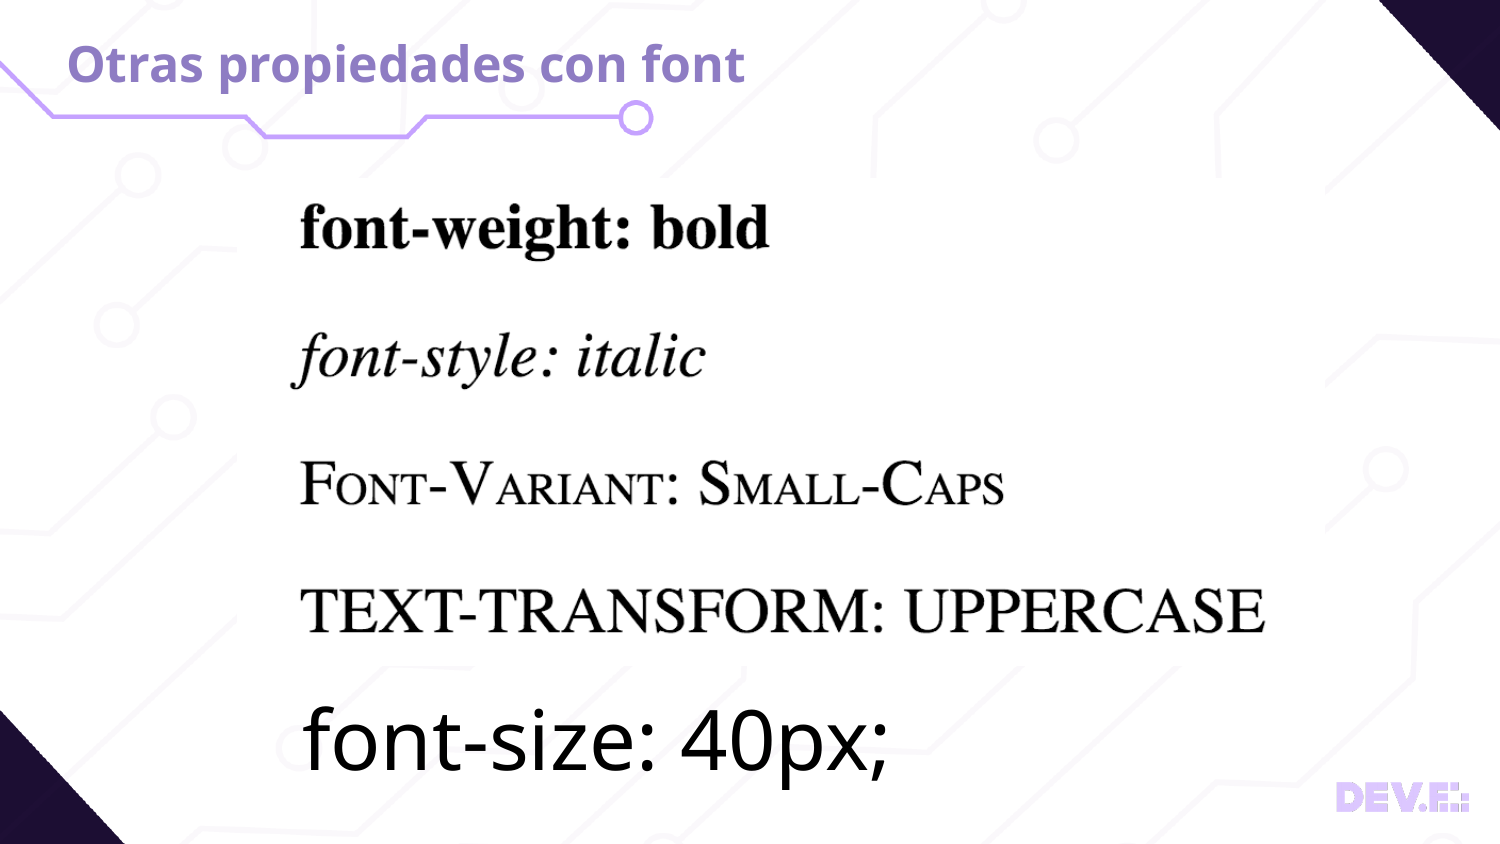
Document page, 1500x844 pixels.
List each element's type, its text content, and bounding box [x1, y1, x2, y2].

picture [0, 0, 1500, 844]
text_box font-size: 40px; [287, 675, 1032, 803]
title Otras propiedades con font [51, 17, 1449, 112]
